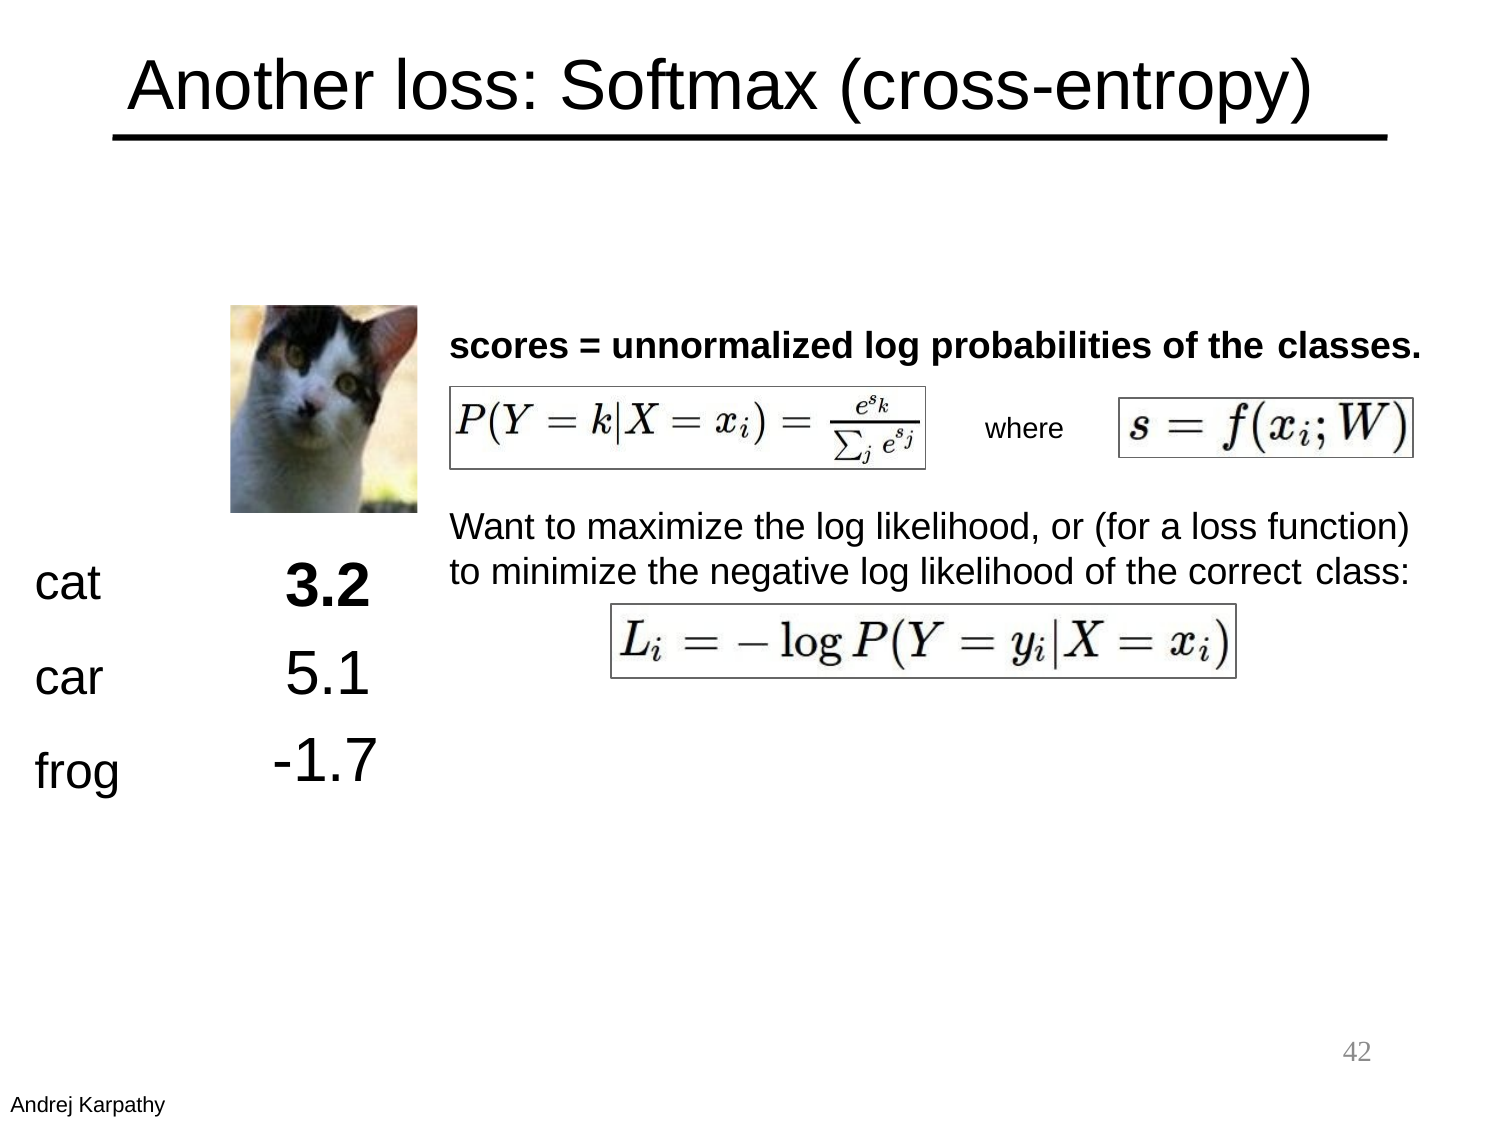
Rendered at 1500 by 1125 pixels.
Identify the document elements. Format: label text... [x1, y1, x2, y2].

text_box cat car frog [32, 514, 123, 800]
text_box Andrej Karpathy [0, 1083, 181, 1125]
text_box [230, 305, 418, 513]
text_box [1118, 445, 1414, 458]
text_box [450, 386, 926, 469]
title Another loss: Softmax (cross-entropy) [112, 12, 1388, 151]
text_box [610, 603, 1236, 679]
text_box Want to maximize the log likelihood, or (for a loss function) to minimize the negative log likelihood of the correct class: [447, 502, 1422, 593]
text_box scores = unnormalized log probabilities of the classes. where [447, 321, 1427, 445]
slide_number 41 [1074, 1024, 1388, 1101]
text_box 3.2 5.1 -1.7 [270, 544, 383, 795]
